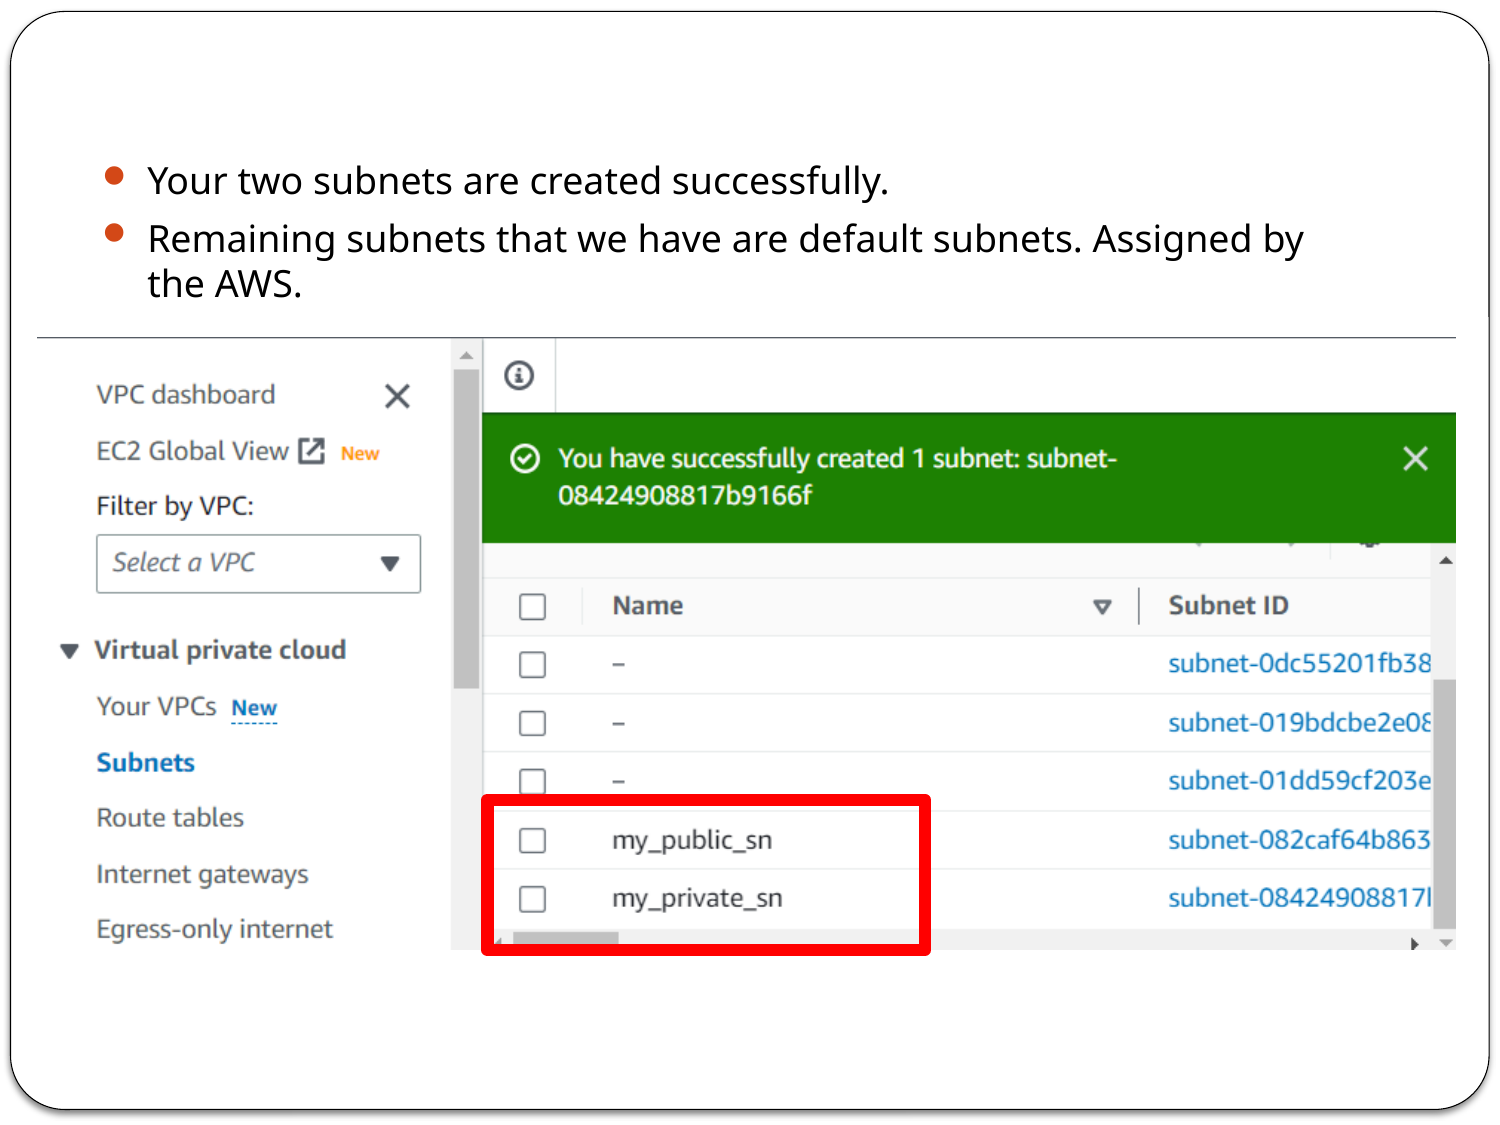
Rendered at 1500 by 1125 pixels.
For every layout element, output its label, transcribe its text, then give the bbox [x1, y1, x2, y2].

picture [37, 337, 1456, 951]
list Your two subnets are created successfully. Remaining subnets that we have are default subnets. Assigned by the AWS. [87, 149, 1363, 335]
